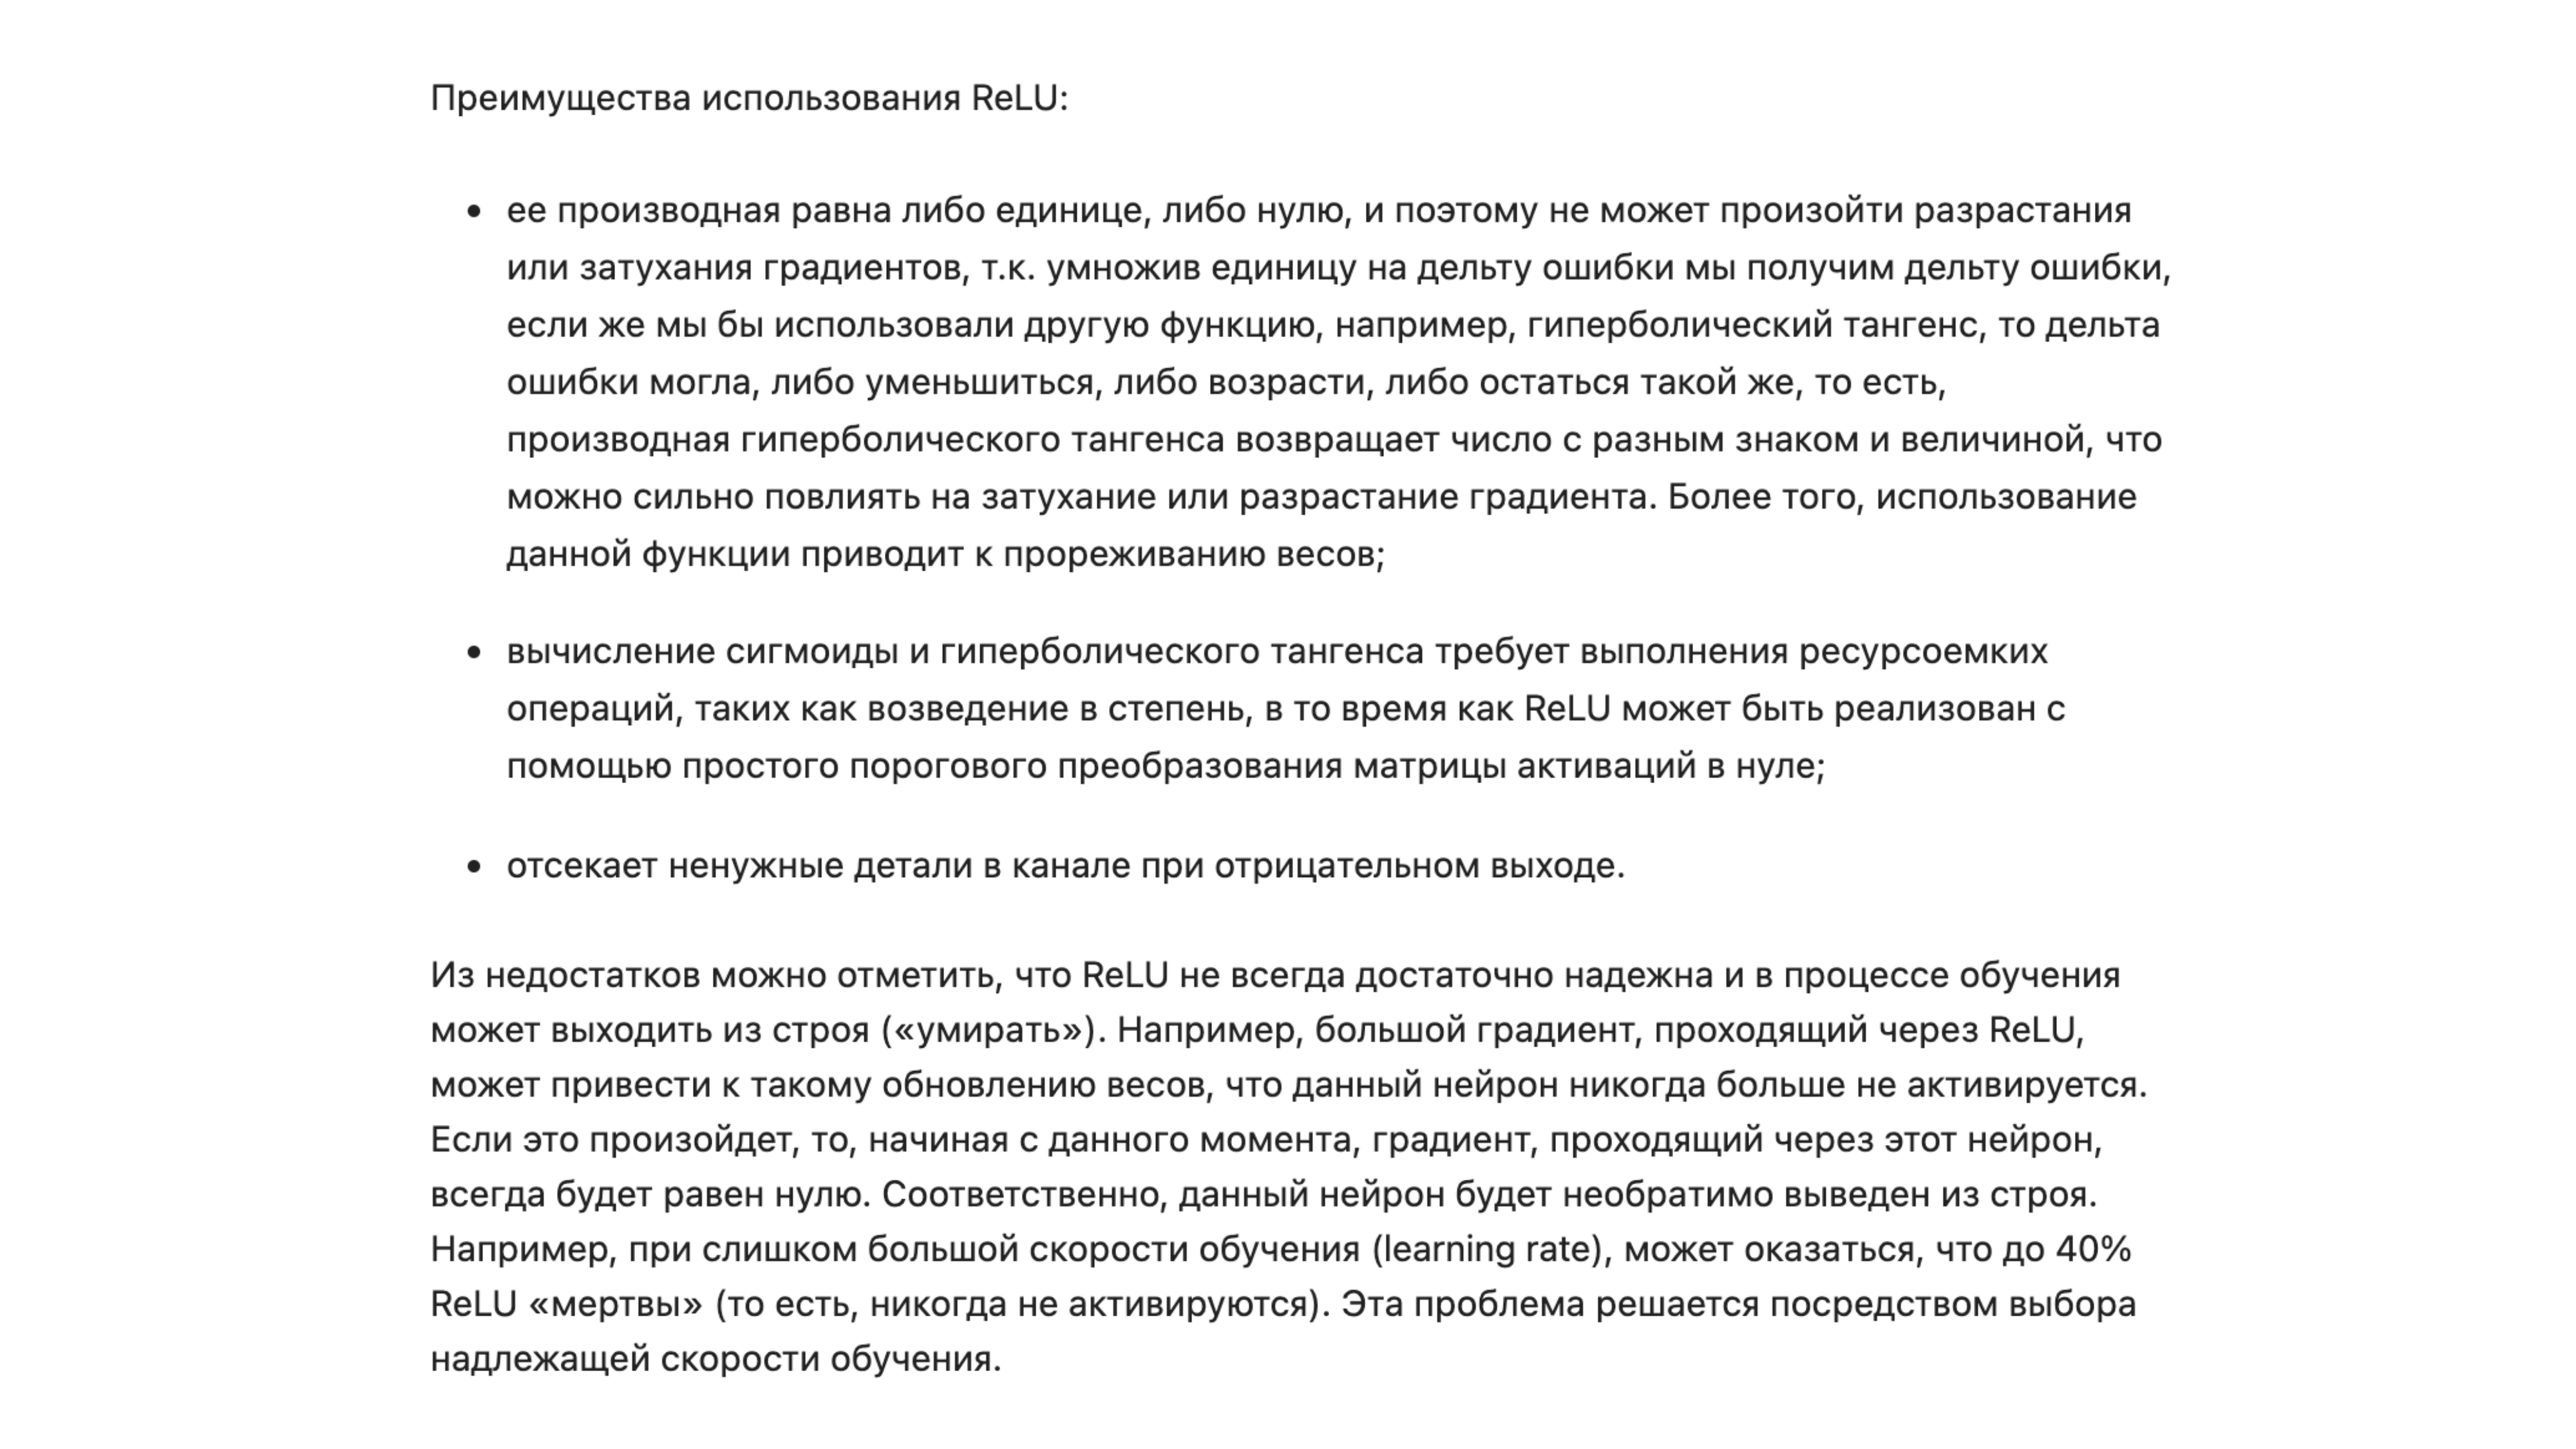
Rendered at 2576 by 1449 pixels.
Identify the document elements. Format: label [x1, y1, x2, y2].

picture [386, 57, 2190, 1391]
